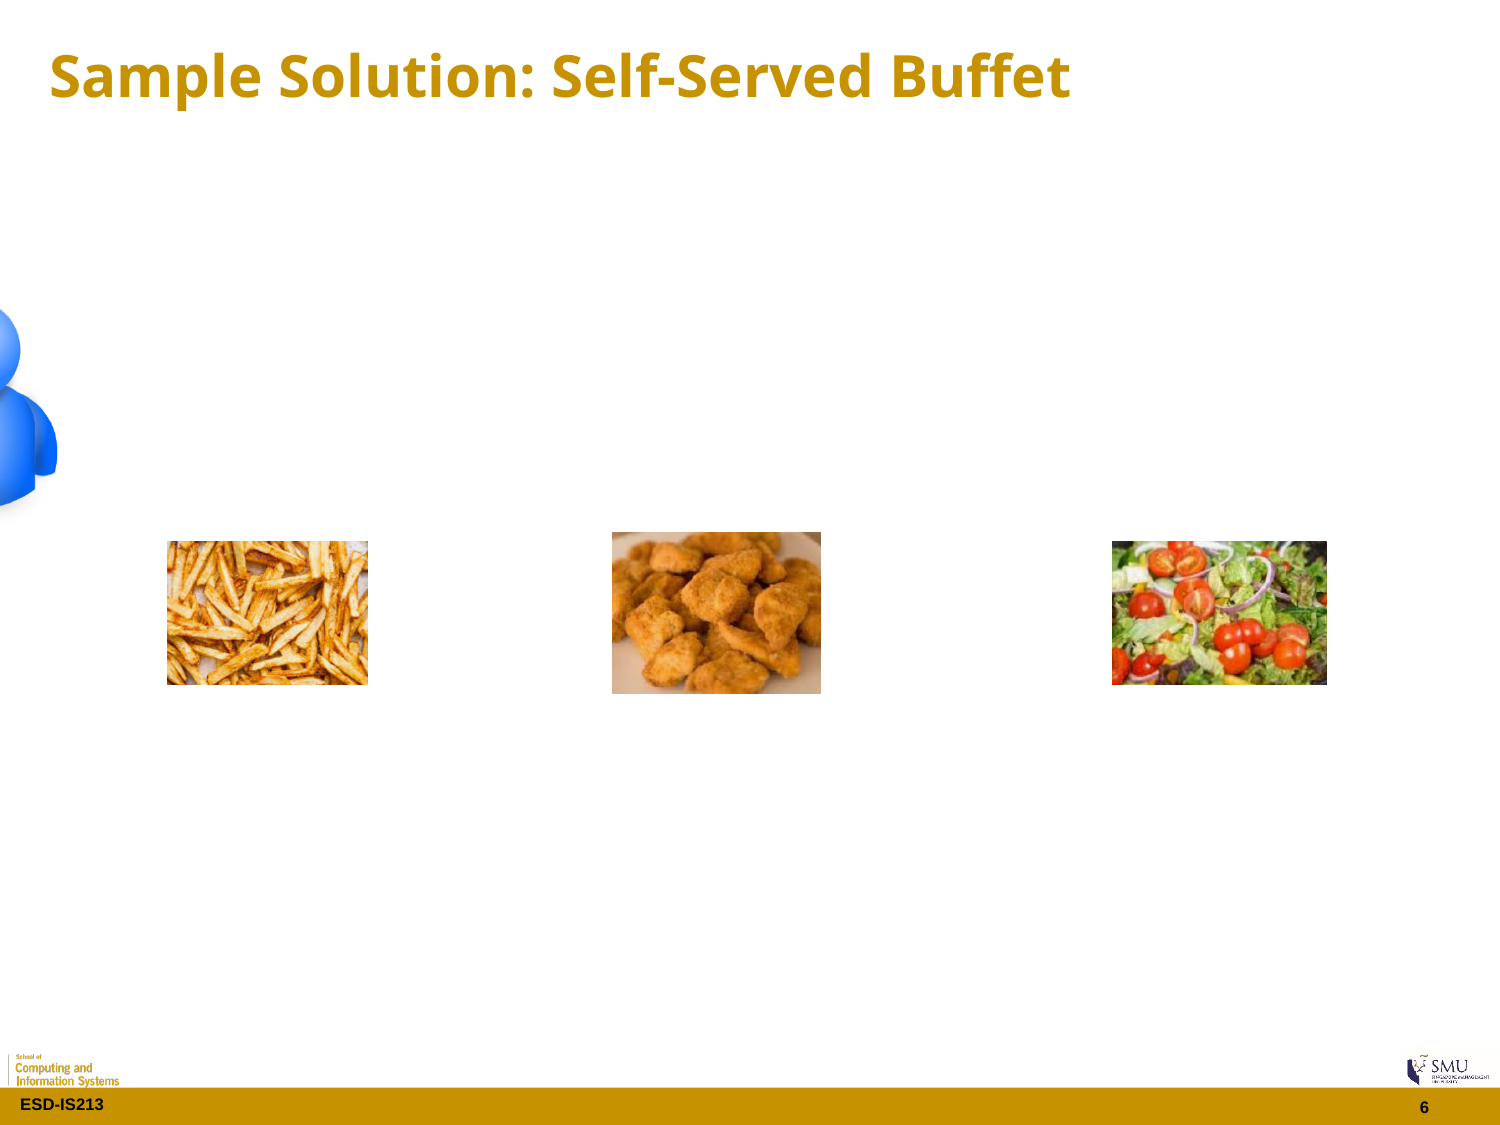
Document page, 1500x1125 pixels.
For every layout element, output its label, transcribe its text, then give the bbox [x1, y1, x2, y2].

picture [0, 280, 65, 527]
picture [1112, 540, 1327, 685]
slide_number 6 [1386, 1089, 1445, 1125]
picture [167, 540, 368, 685]
picture [612, 531, 821, 694]
title Sample Solution: Self-Served Buffet [34, 31, 1466, 117]
picture [1401, 1046, 1500, 1087]
